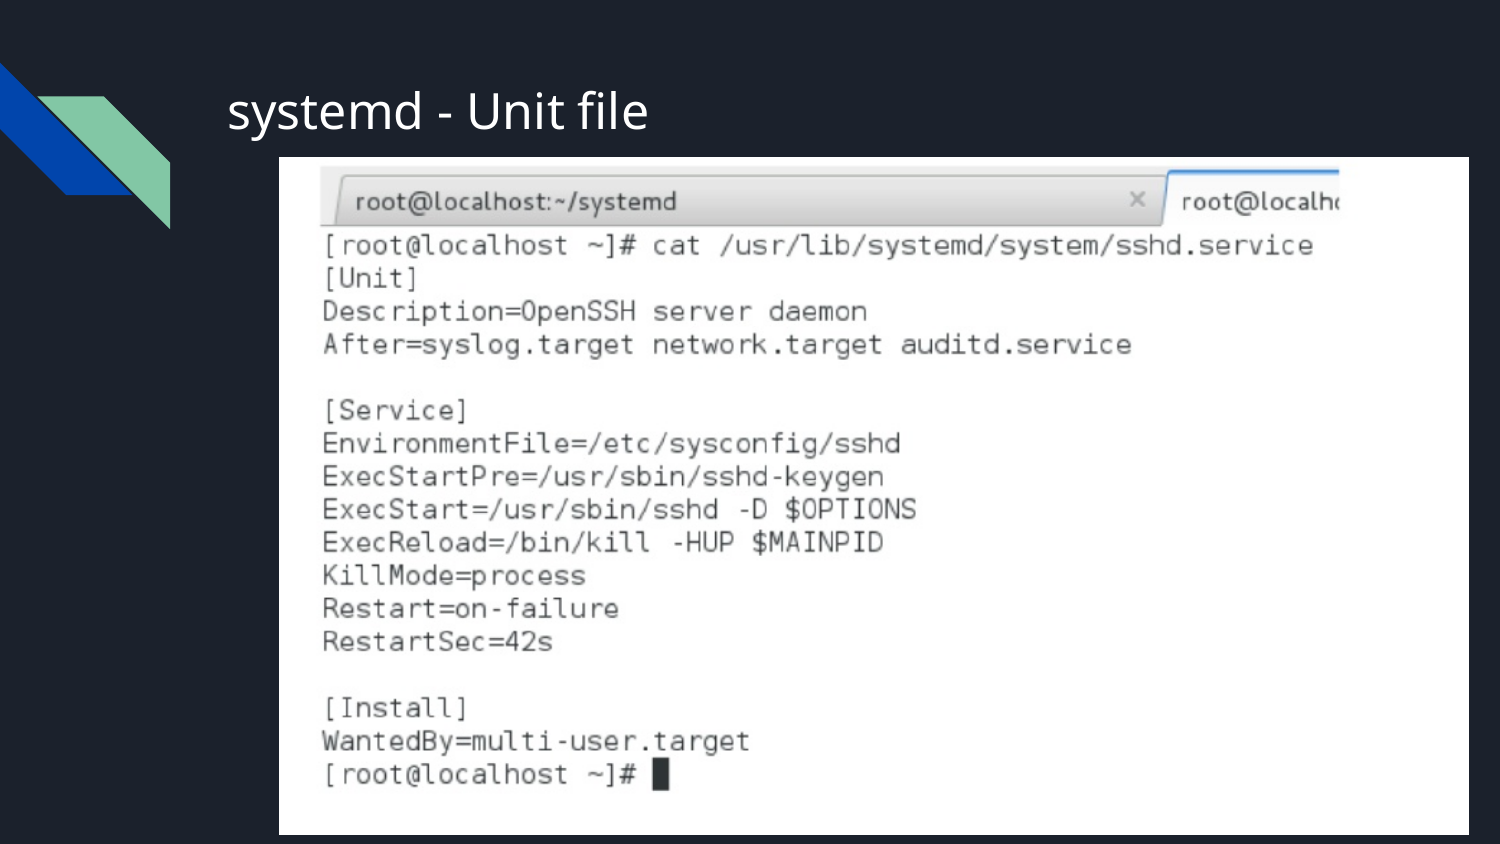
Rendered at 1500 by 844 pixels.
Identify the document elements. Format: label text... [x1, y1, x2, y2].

text_box systemd - Unit file [212, 64, 1368, 215]
picture [279, 157, 1470, 835]
